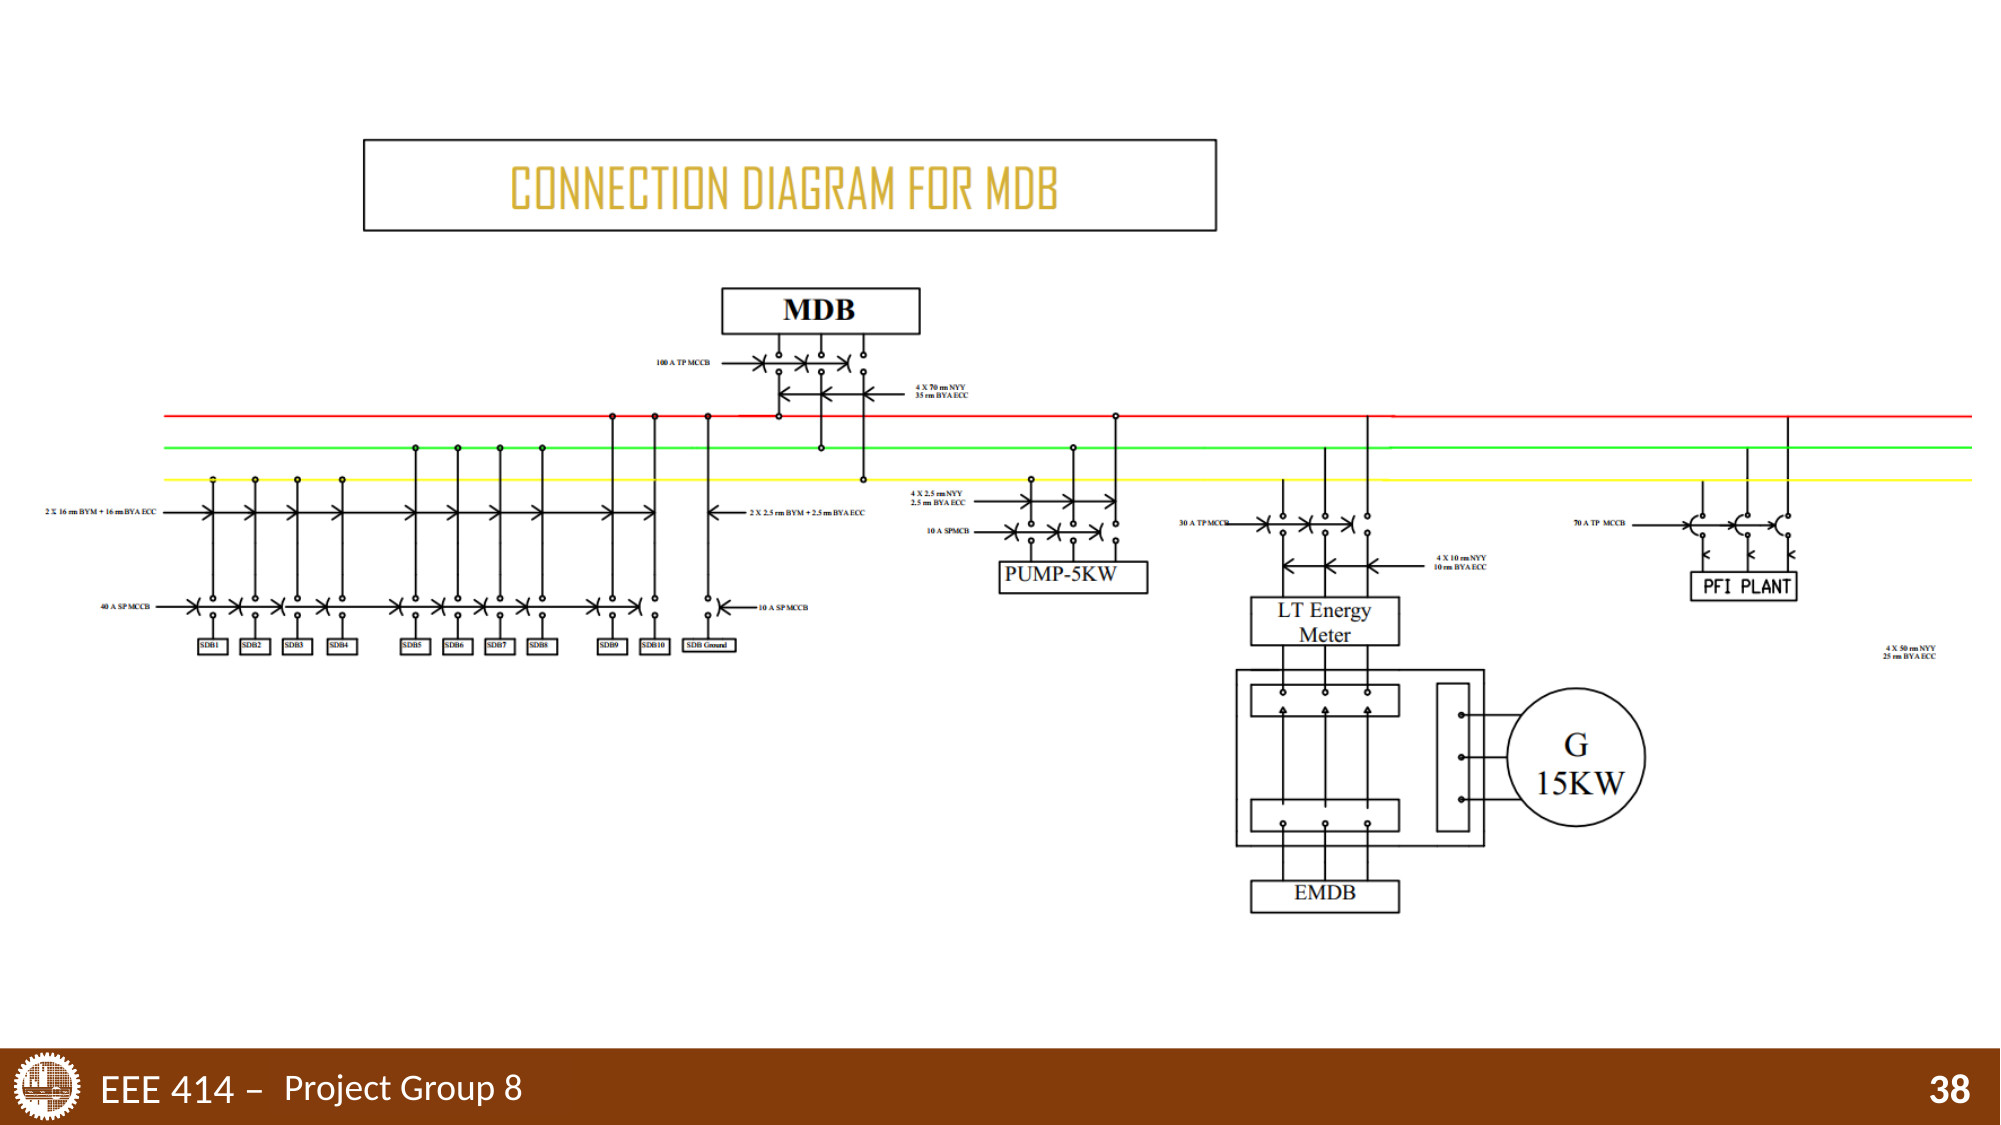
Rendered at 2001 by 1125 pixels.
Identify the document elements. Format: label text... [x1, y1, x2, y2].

slide_number 38 [1535, 1056, 1986, 1117]
text_box Project Group 8 [269, 1055, 573, 1116]
picture [14, 1052, 82, 1121]
picture [29, 120, 1972, 930]
